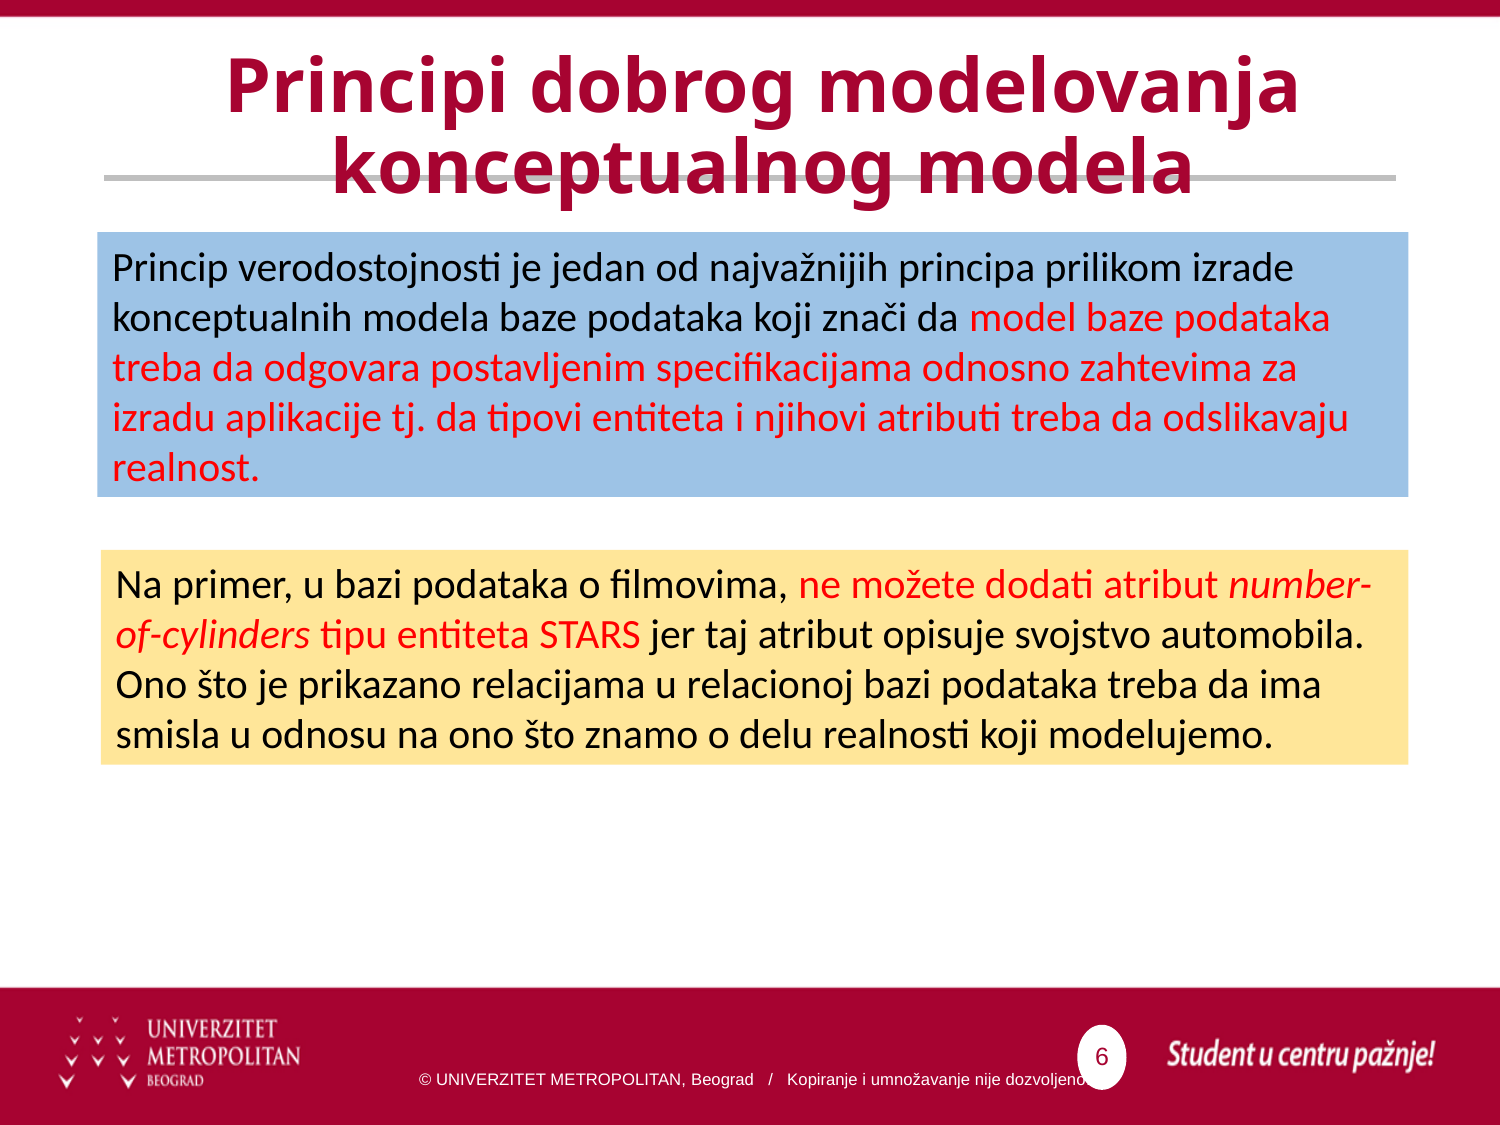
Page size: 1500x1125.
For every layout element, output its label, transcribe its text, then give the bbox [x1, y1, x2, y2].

title Principi dobrog modelovanja konceptualnog modela [26, 40, 1500, 200]
picture [0, 0, 1500, 1125]
text_box Princip verodostojnosti je jedan od najvažnijih principa prilikom izrade konceptualnih modela baze podataka koji znači da model baze podataka treba da odgovara postavljenim specifikacijama odnosno zahtevima za izradu aplikacije tj. da tipovi entiteta i njihovi atributi treba da odslikavaju realnost. [97, 232, 1409, 497]
text_box Na primer, u bazi podataka o filmovima, ne možete dodati atribut number-of-cylinders tipu entiteta STARS jer taj atribut opisuje svojstvo automobila. Ono što je prikazano relacijama u relacionoj bazi podataka treba da ima smisla u odnosu na ono što znamo o delu realnosti koji modelujemo. [100, 549, 1409, 765]
